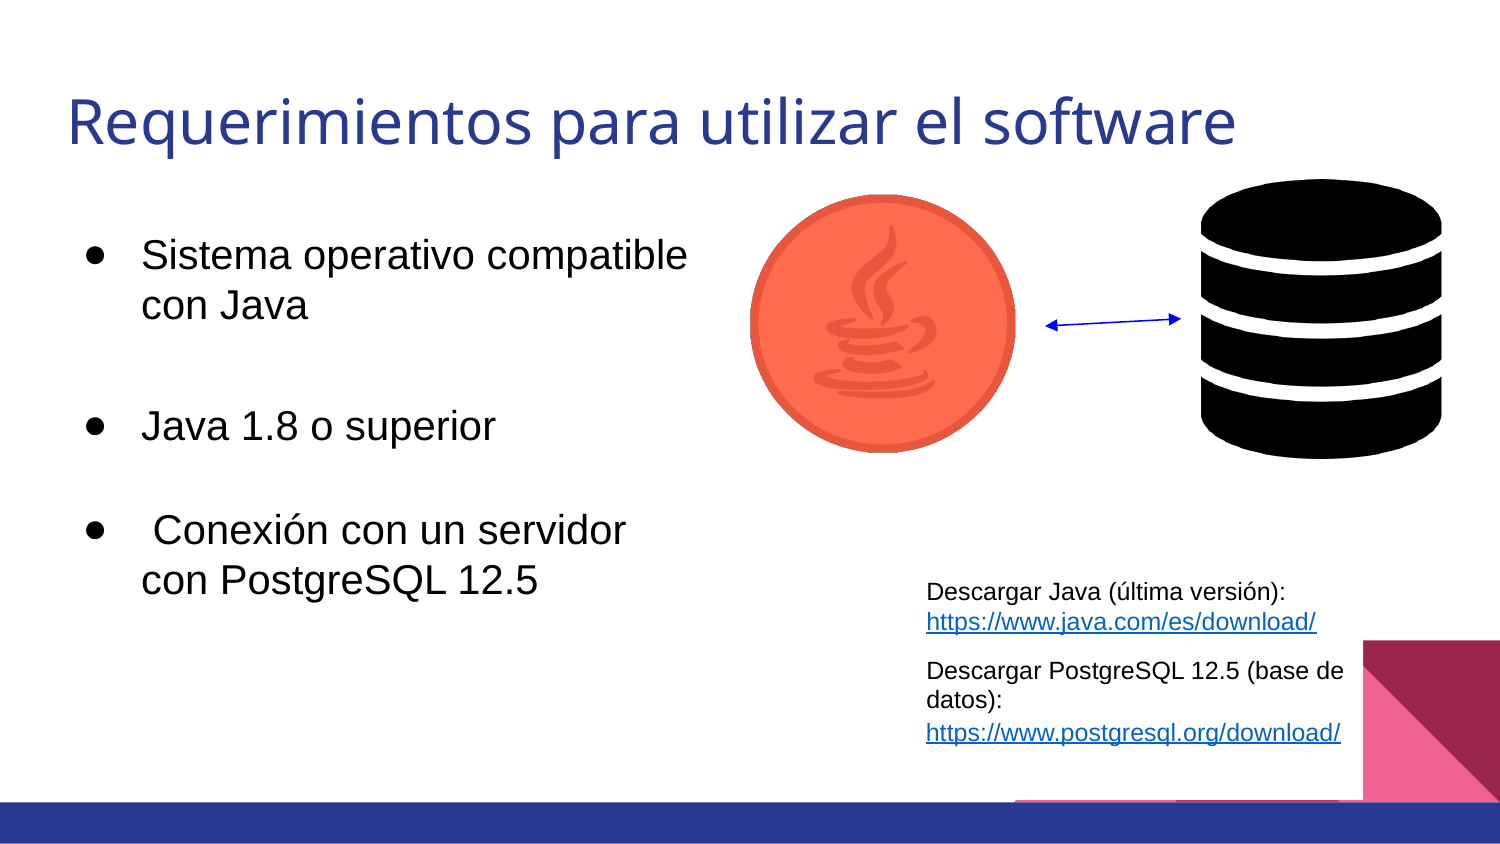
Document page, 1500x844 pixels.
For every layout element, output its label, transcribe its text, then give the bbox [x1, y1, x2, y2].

list Sistema operativo compatible con Java Java 1.8 o superior Conexión con un servidor con PostgreSQL 12.5 [51, 212, 712, 716]
title Requerimientos para utilizar el software [51, 67, 1449, 167]
picture [711, 158, 1046, 494]
picture [1180, 178, 1461, 459]
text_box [1044, 318, 1182, 327]
text_box Descargar Java (última versión): https://www.java.com/es/download/ Descargar PostgreSQL 12.5 (base de datos): https://www.postgresql.org/download/ [909, 560, 1364, 800]
